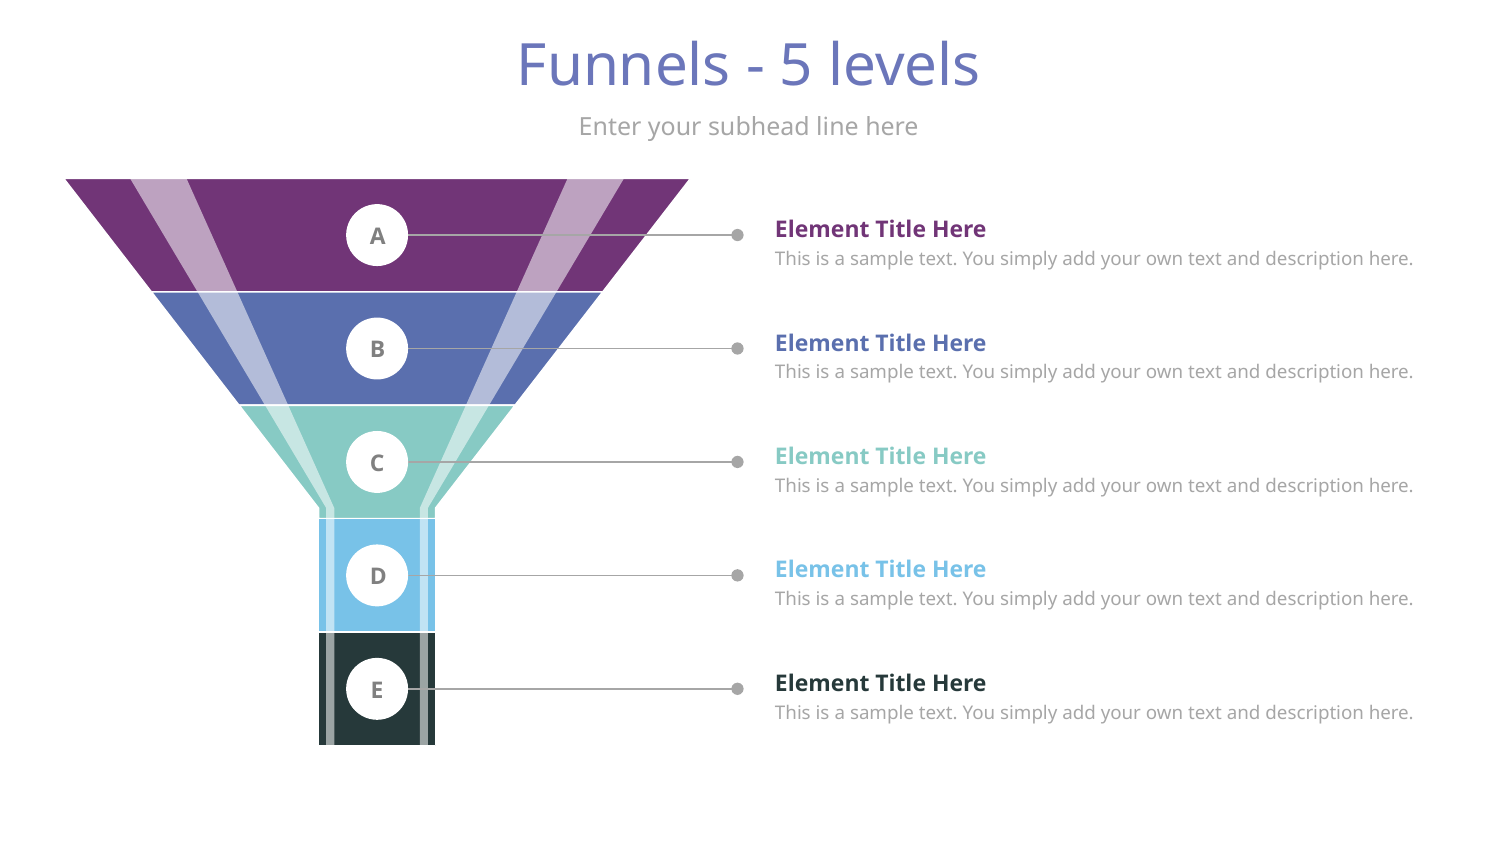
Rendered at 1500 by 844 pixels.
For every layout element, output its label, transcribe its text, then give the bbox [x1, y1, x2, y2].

text_box Element Title Here This is a sample text. You simply add your own text and description here. [774, 200, 1437, 270]
text_box Element Title Here This is a sample text. You simply add your own text and description here. [774, 654, 1437, 723]
text_box Element Title Here This is a sample text. You simply add your own text and description here. [774, 314, 1437, 383]
list Enter your subhead line here [62, 110, 1436, 140]
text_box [63, 178, 691, 746]
text_box Element Title Here This is a sample text. You simply add your own text and description here. [774, 541, 1437, 610]
text_box Element Title Here This is a sample text. You simply add your own text and description here. [774, 427, 1437, 497]
title Funnels - 5 levels [62, 21, 1436, 104]
